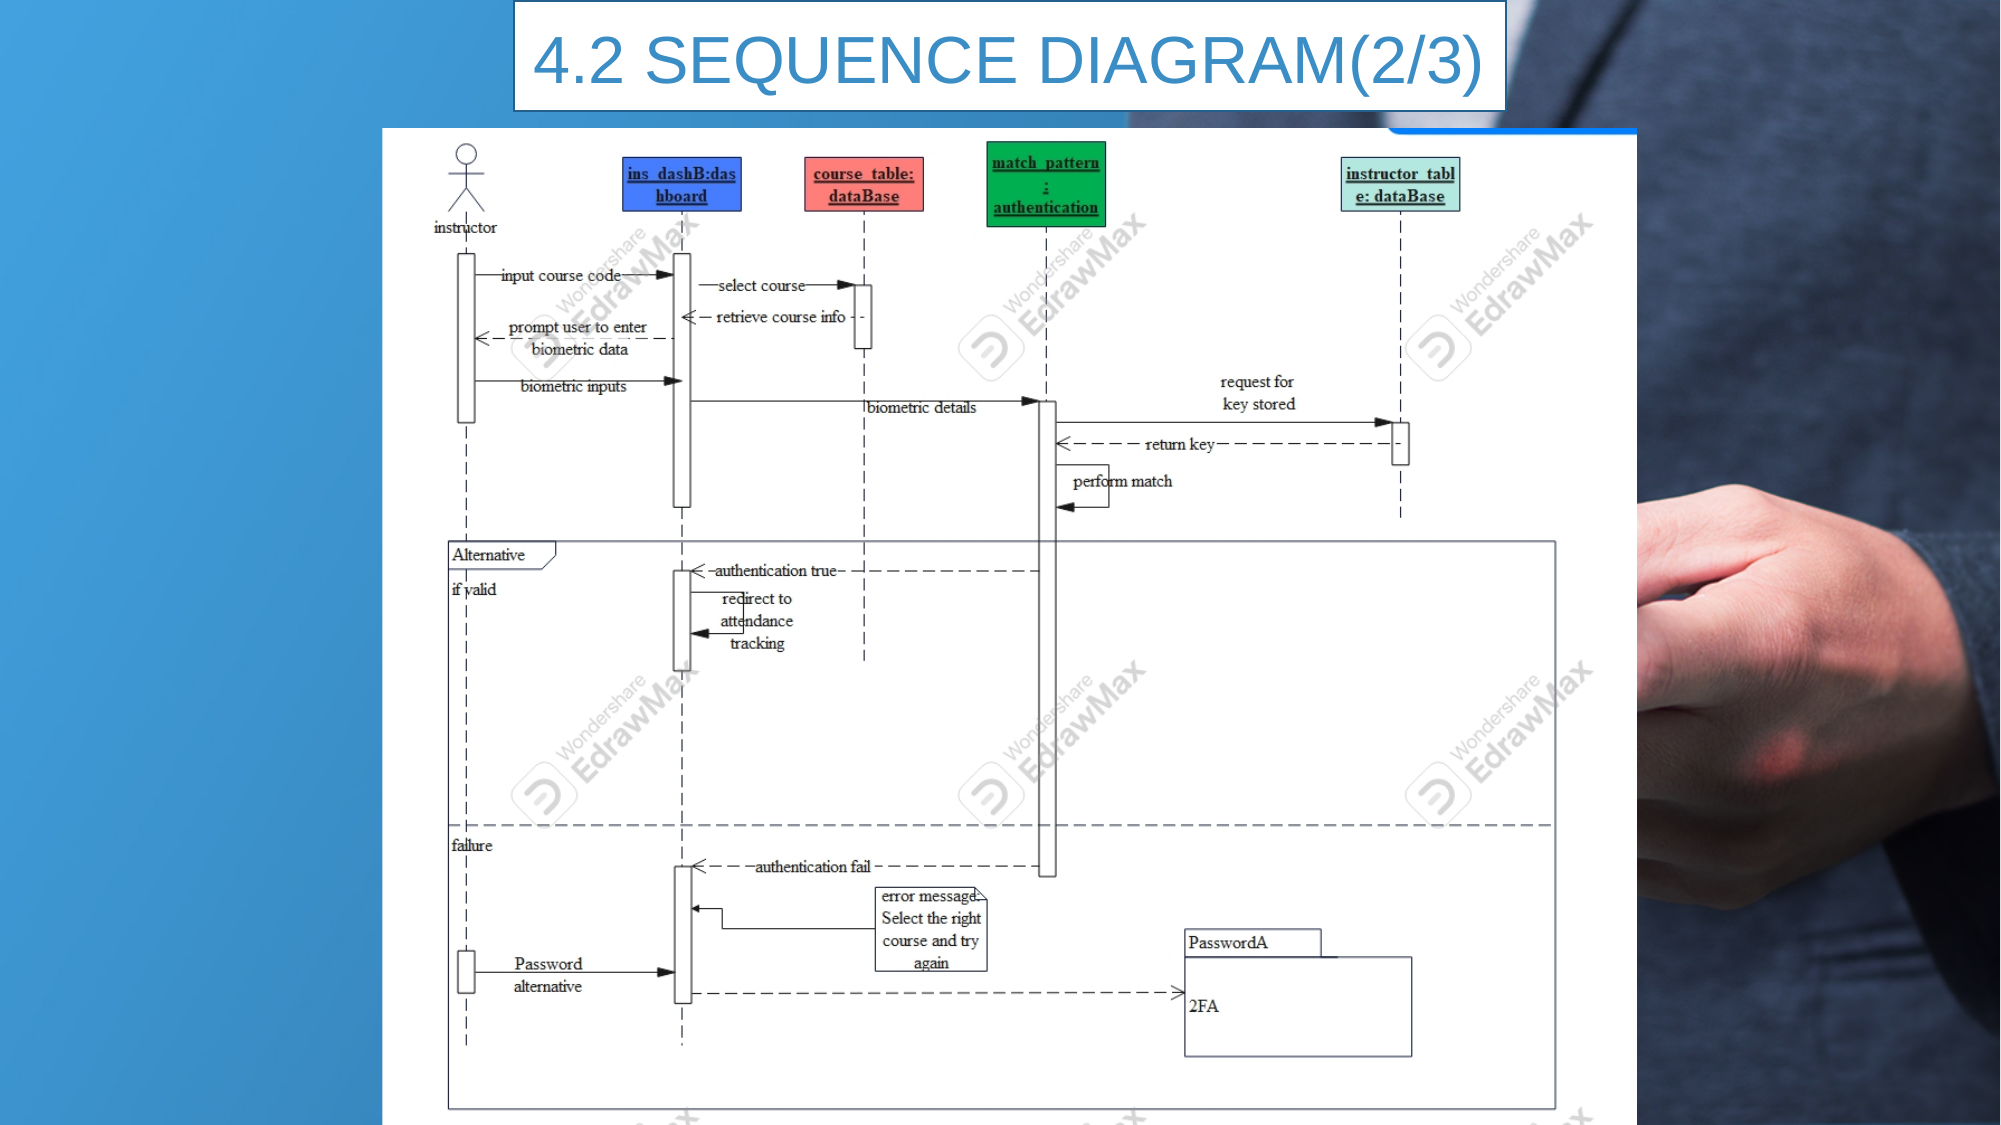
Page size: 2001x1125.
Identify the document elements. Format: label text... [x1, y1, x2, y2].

picture [0, 0, 2001, 1125]
text_box 4.2 SEQUENCE DIAGRAM(2/3) [513, 0, 1507, 112]
